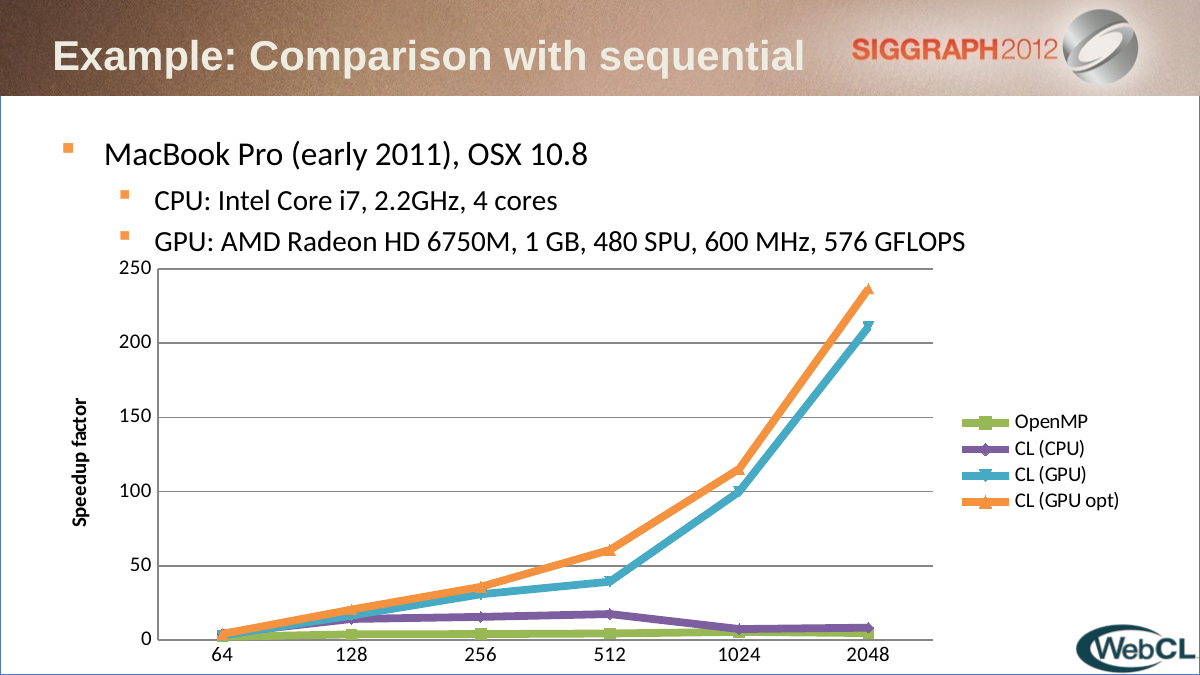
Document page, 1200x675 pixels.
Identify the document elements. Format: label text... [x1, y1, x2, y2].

picture [0, 0, 1200, 96]
chart [37, 249, 1140, 675]
picture [1074, 622, 1200, 675]
list MacBook Pro (early 2011), OSX 10.8 CPU: Intel Core i7, 2.2GHz, 4 cores GPU: AMD Radeon HD 6750M, 1 GB, 480 SPU, 600 MHz, 576 GFLOPS [45, 125, 1139, 249]
title Example: Comparison with sequential [37, 21, 1139, 79]
